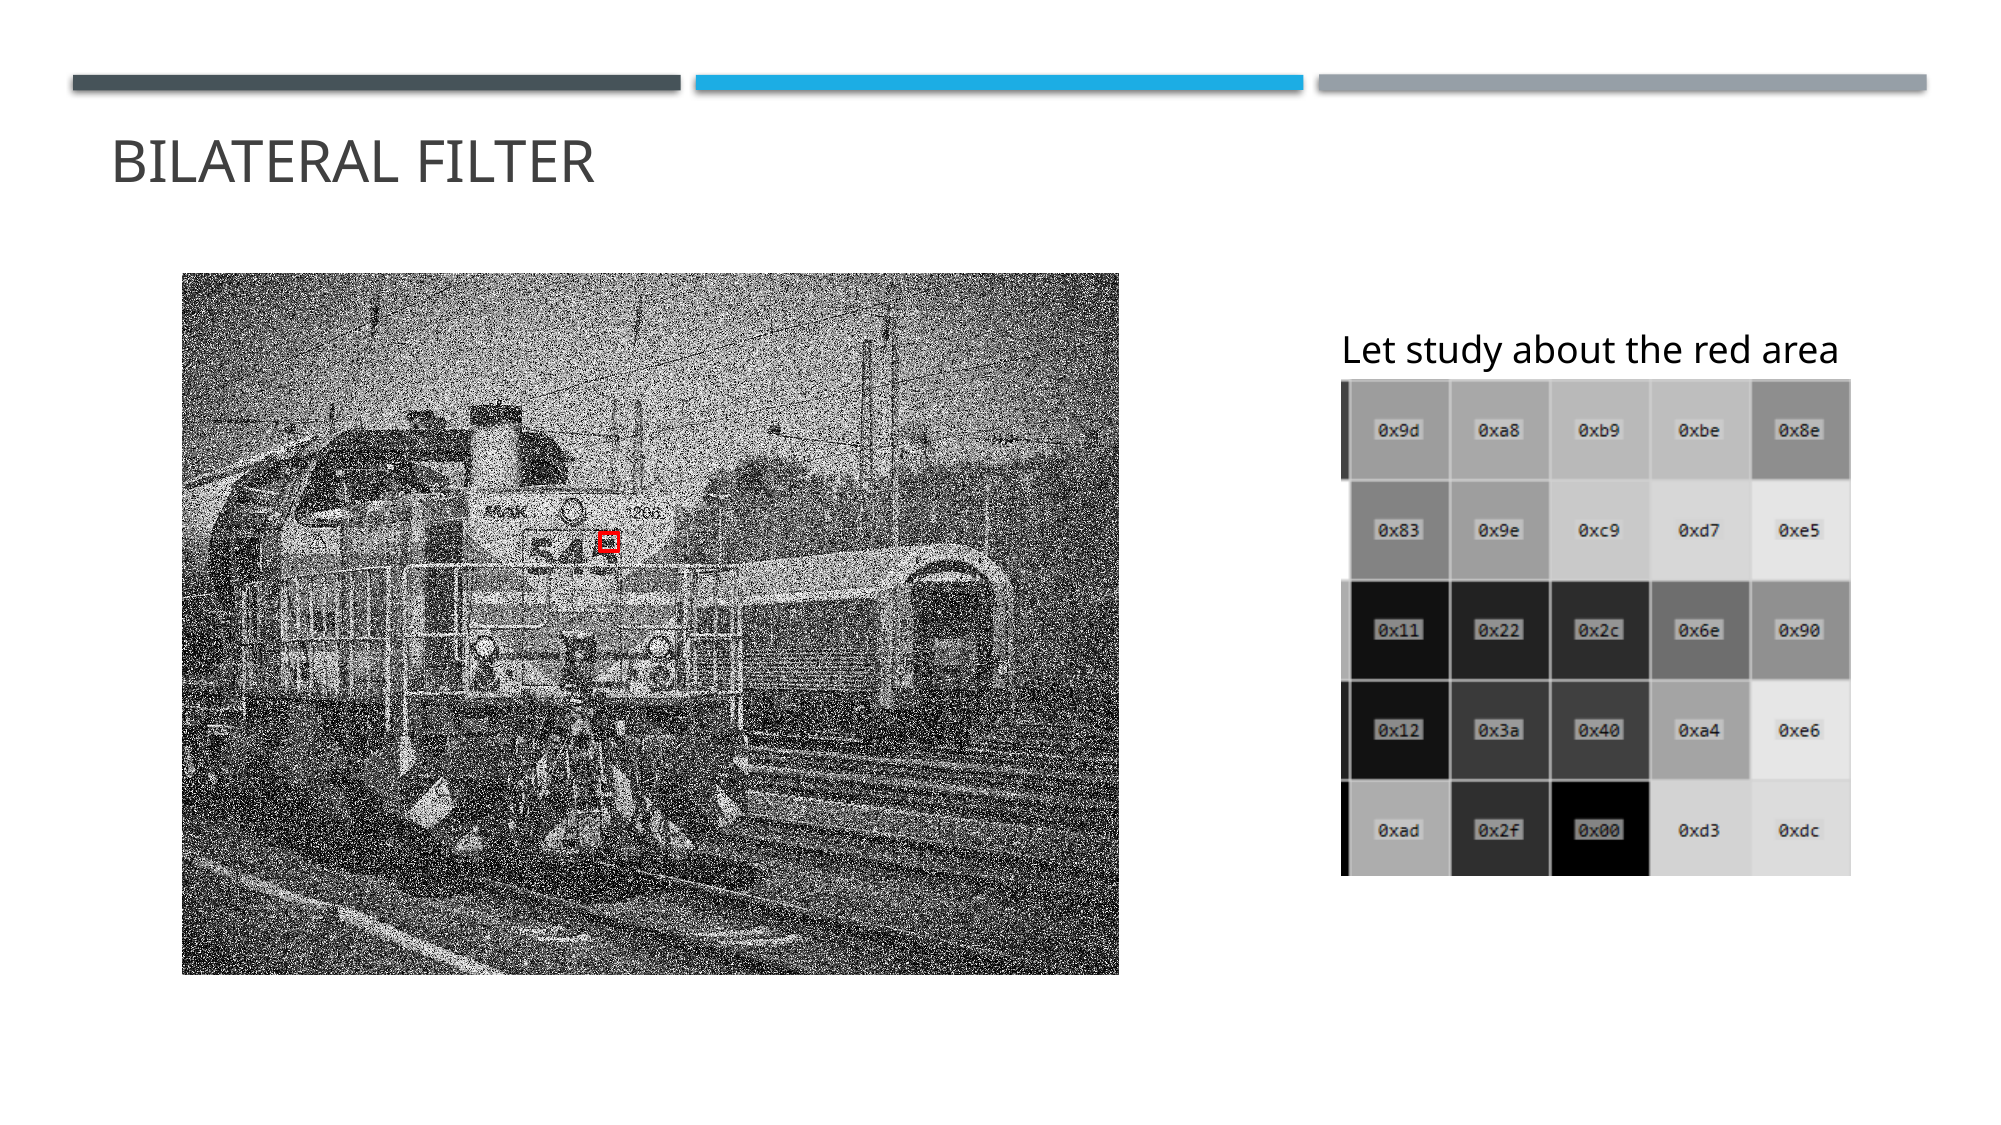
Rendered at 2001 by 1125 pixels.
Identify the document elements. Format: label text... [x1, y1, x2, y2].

text_box Let study about the red area [1326, 318, 1865, 379]
picture [1340, 378, 1852, 877]
title Bilateral filter [95, 115, 1905, 202]
picture [182, 273, 1120, 976]
